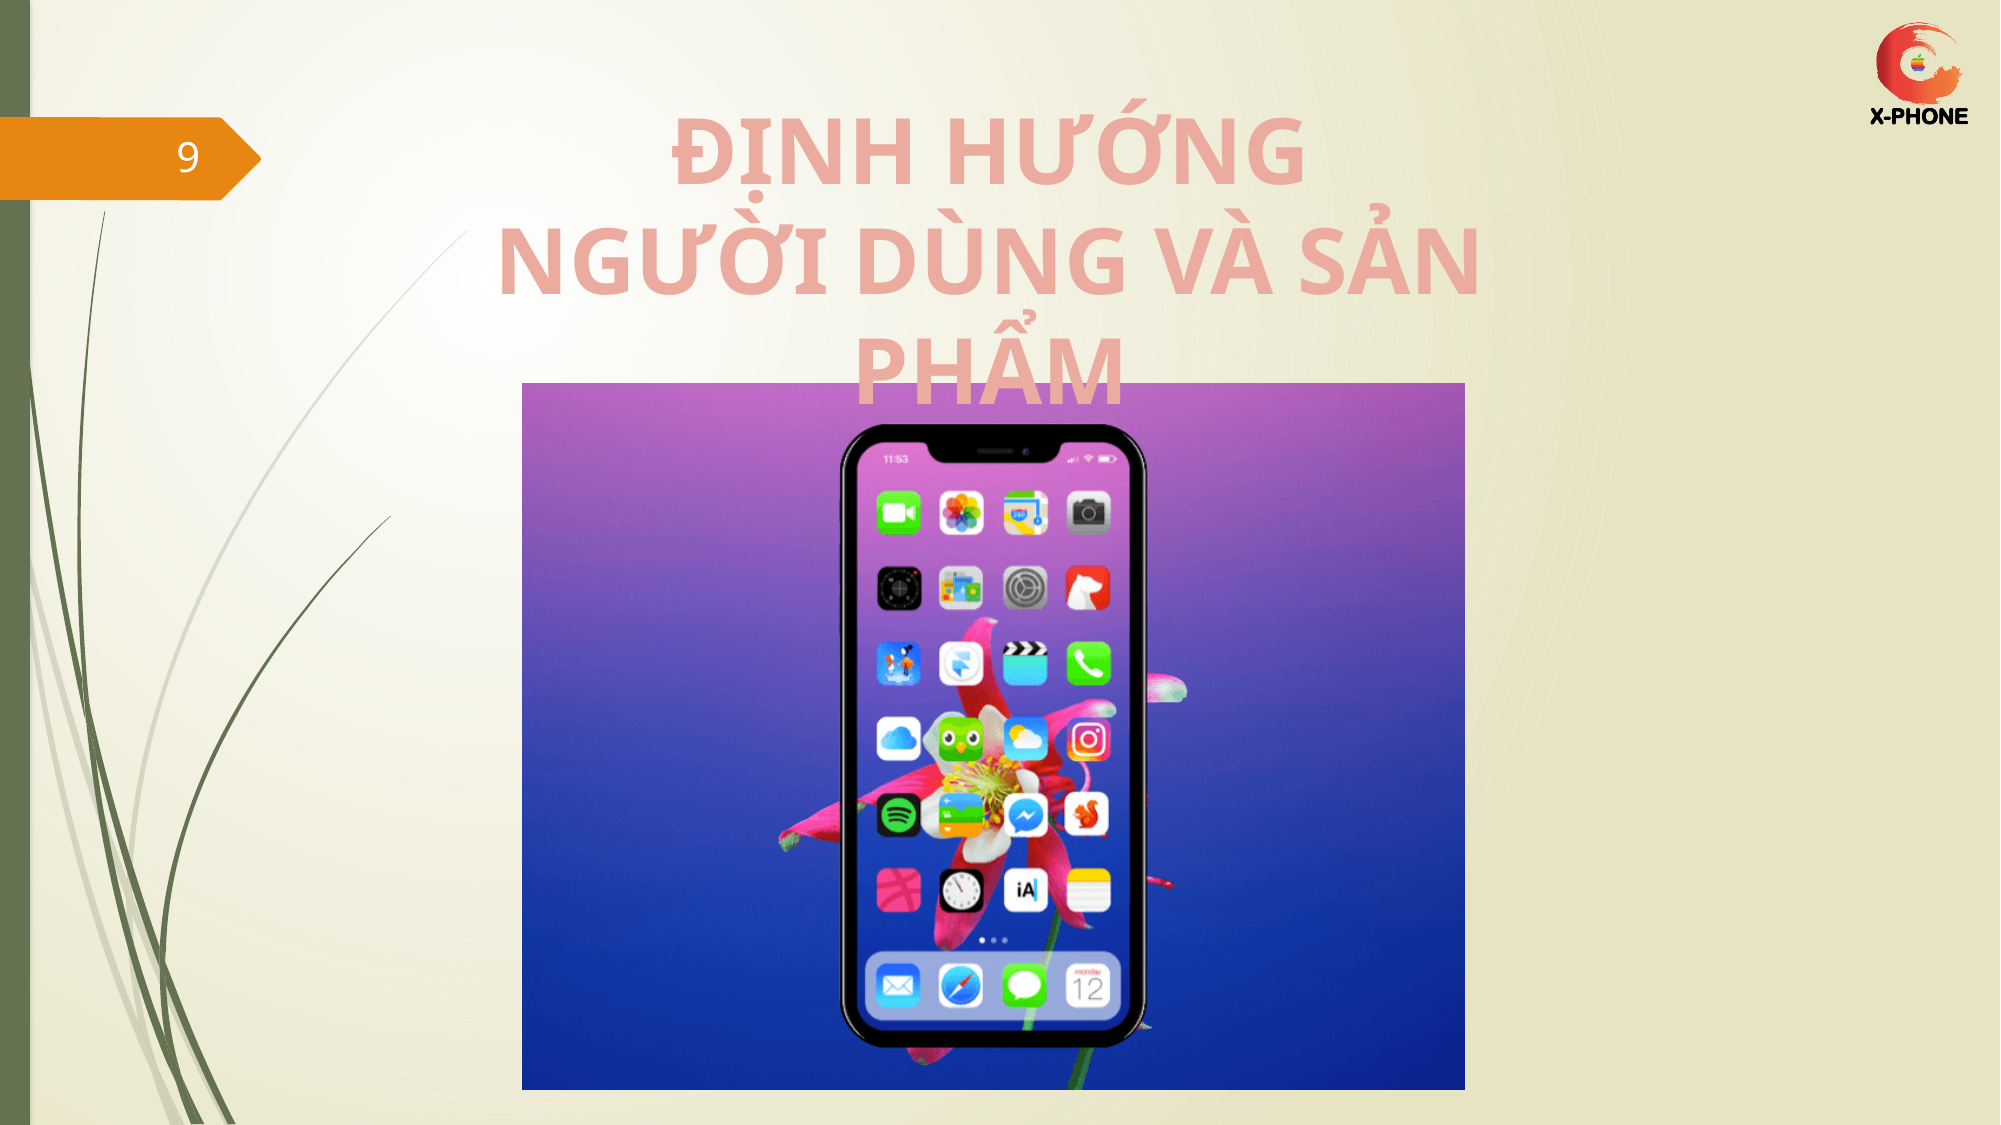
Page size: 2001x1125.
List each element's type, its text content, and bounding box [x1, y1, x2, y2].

picture [1866, 22, 1974, 130]
slide_number 9 [87, 129, 216, 190]
picture [522, 383, 1465, 1090]
text_box ĐỊNH HƯỚNG NGƯỜI DÙNG VÀ SẢN PHẨM [479, 85, 1503, 430]
